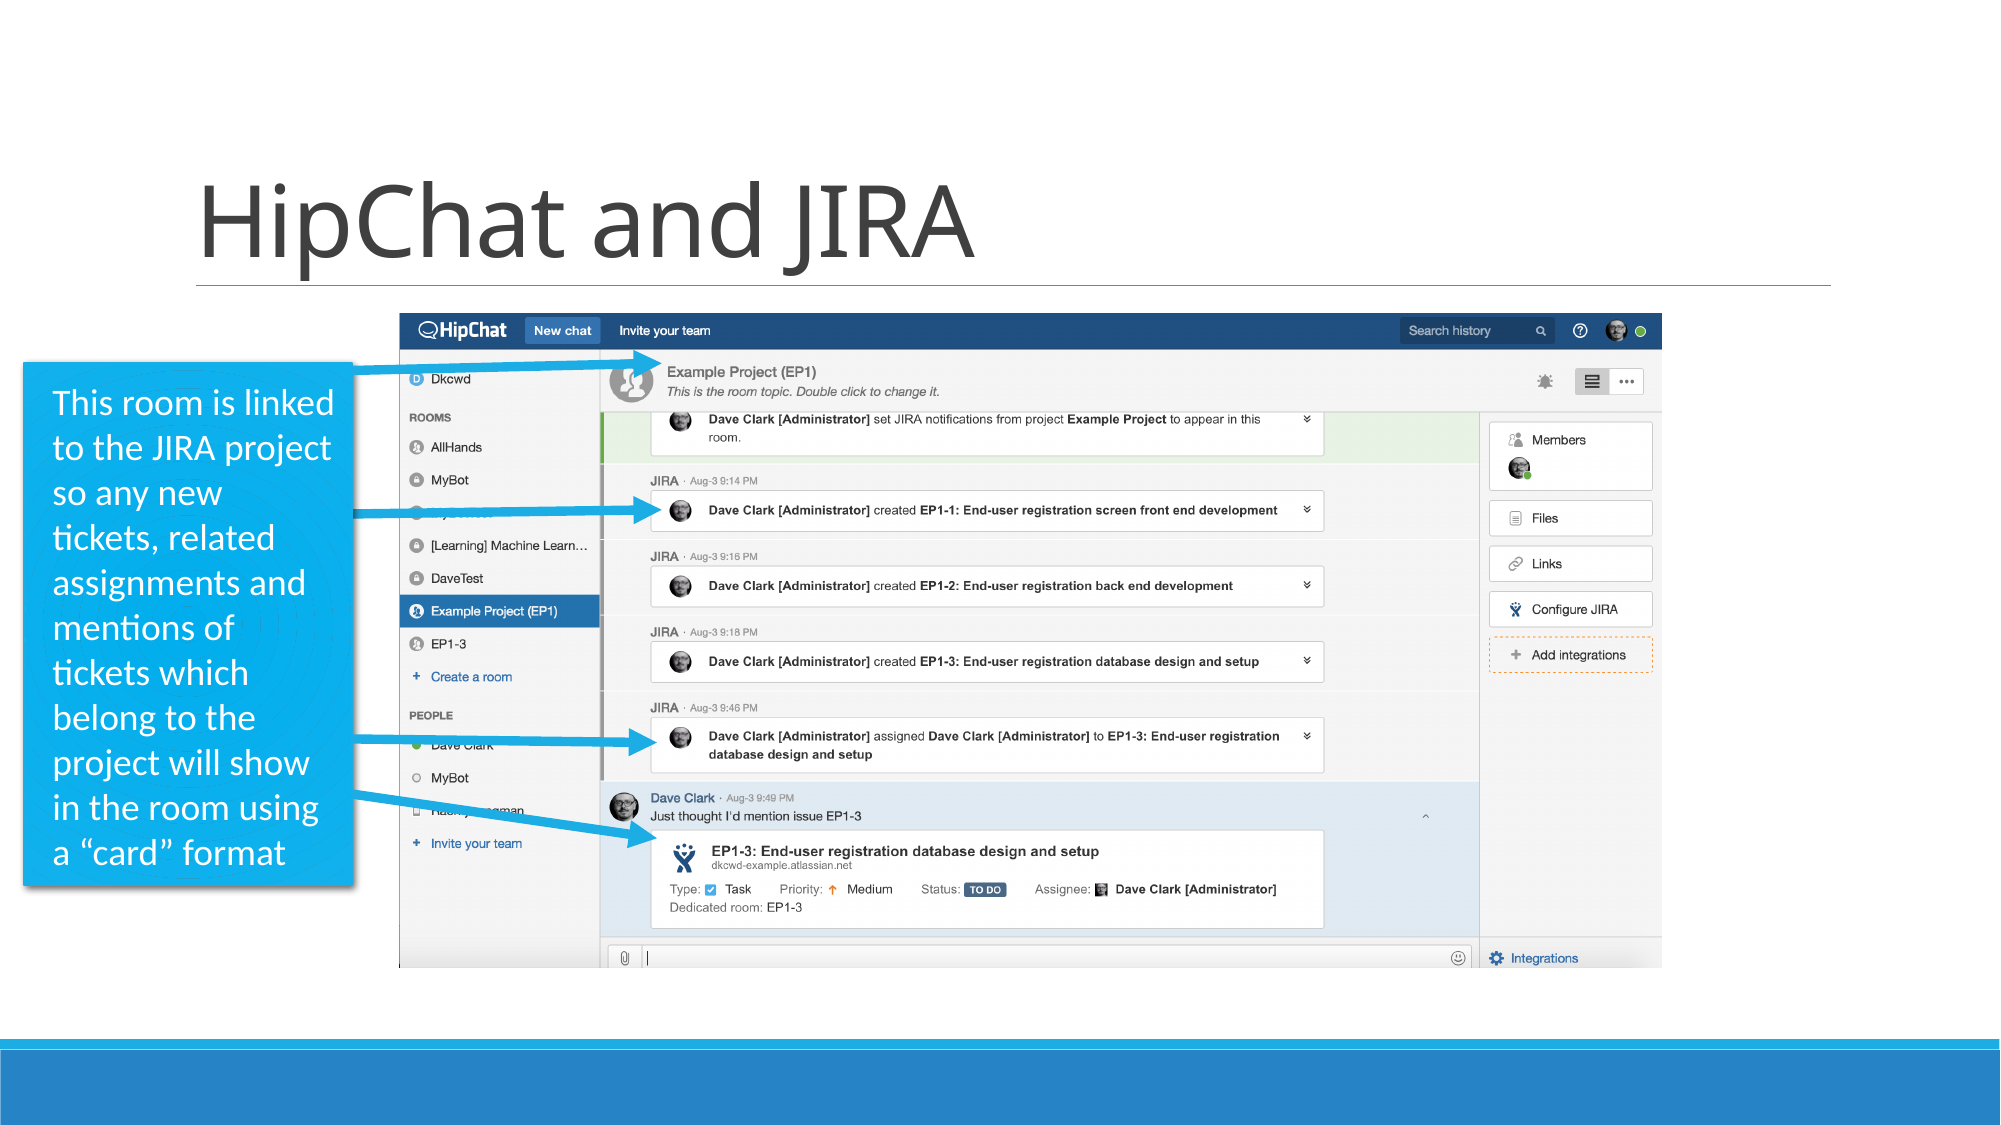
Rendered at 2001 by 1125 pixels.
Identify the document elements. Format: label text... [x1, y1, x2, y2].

list [180, 302, 1830, 963]
picture [398, 313, 1662, 969]
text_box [352, 793, 658, 839]
title HipChat and JIRA [180, 47, 1830, 285]
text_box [352, 362, 663, 371]
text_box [352, 509, 663, 515]
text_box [352, 738, 658, 744]
text_box This room is linked to the JIRA project so any new tickets, related assignments and mentions of tickets which belong to the project will show in the room using a “card” format [37, 370, 353, 881]
text_box [23, 362, 353, 886]
